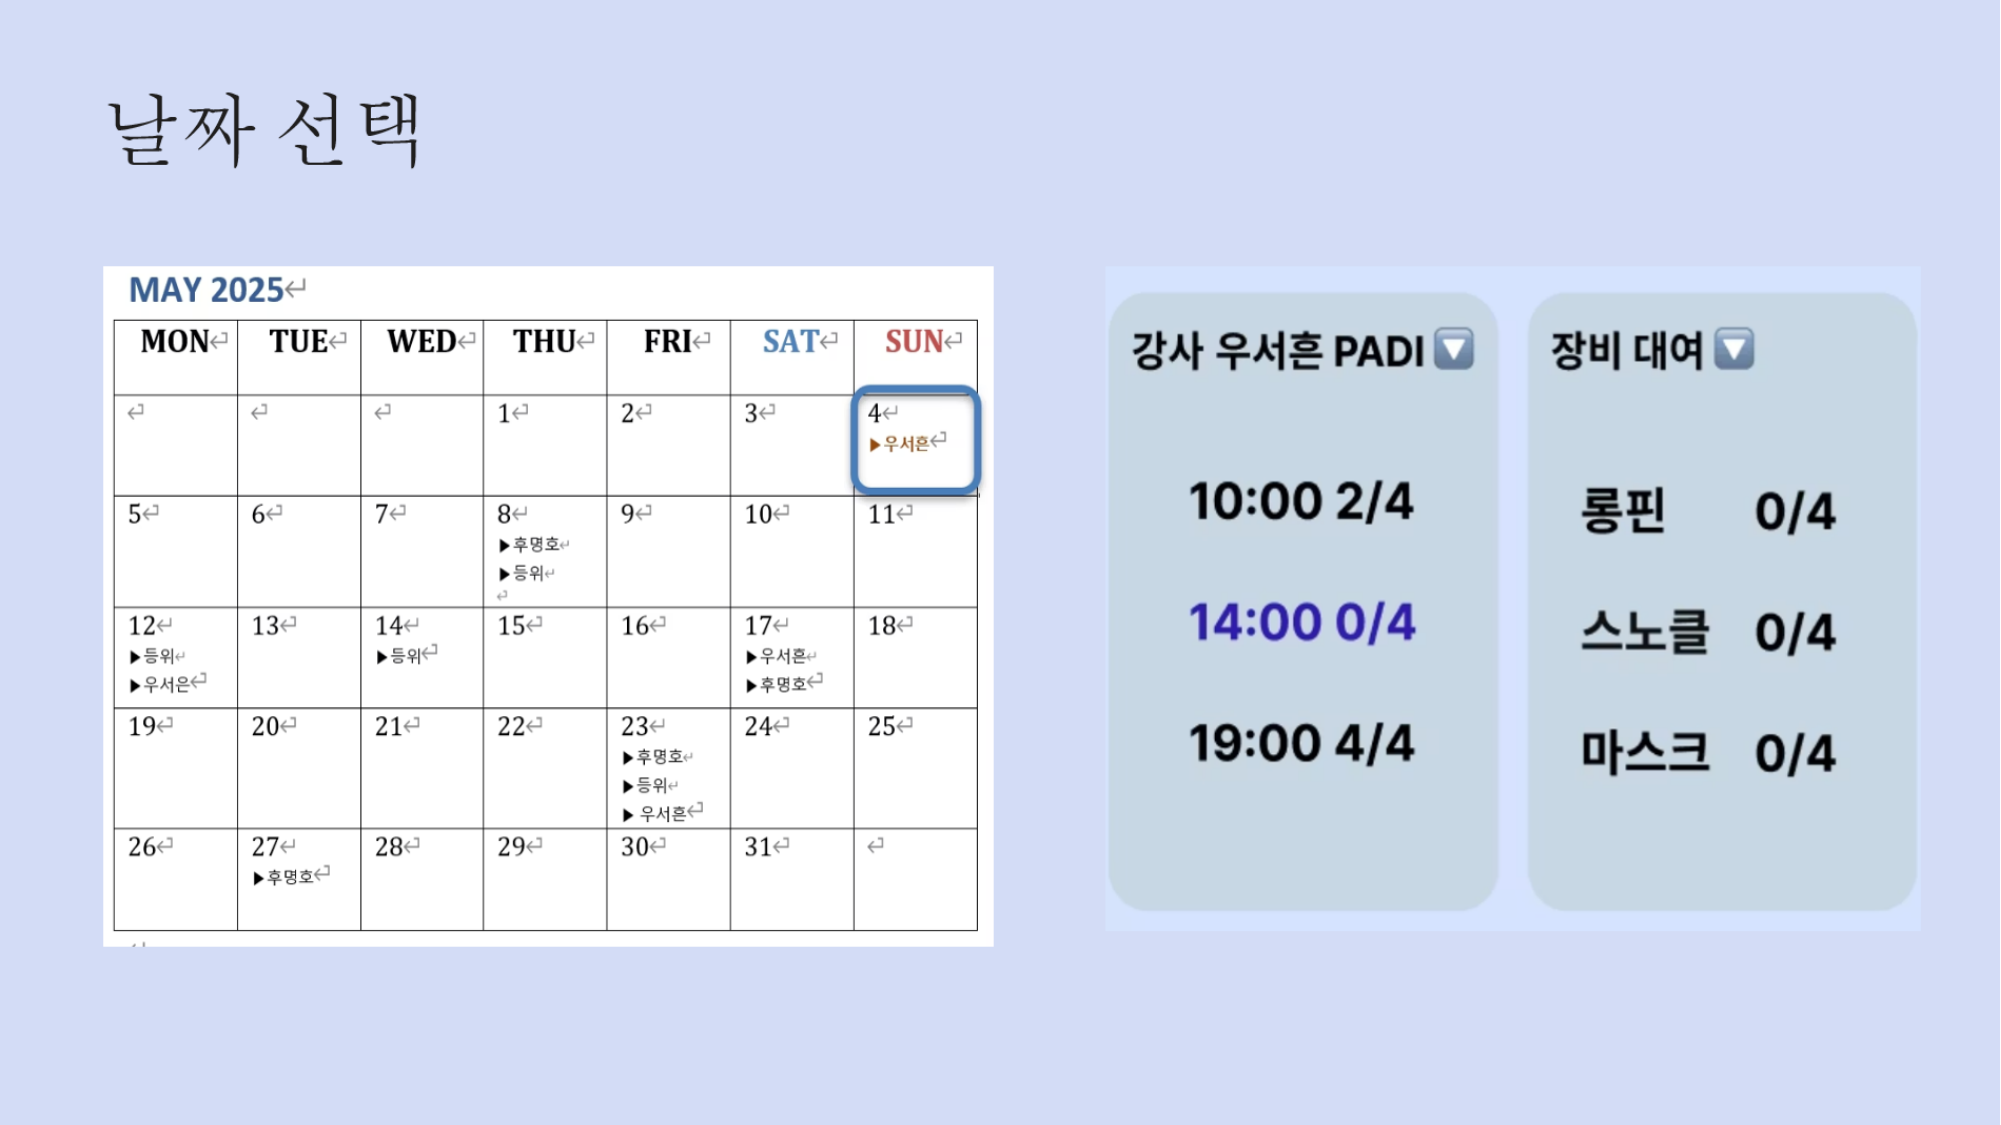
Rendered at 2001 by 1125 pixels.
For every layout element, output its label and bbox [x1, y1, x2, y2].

list [0, 0, 2000, 1125]
